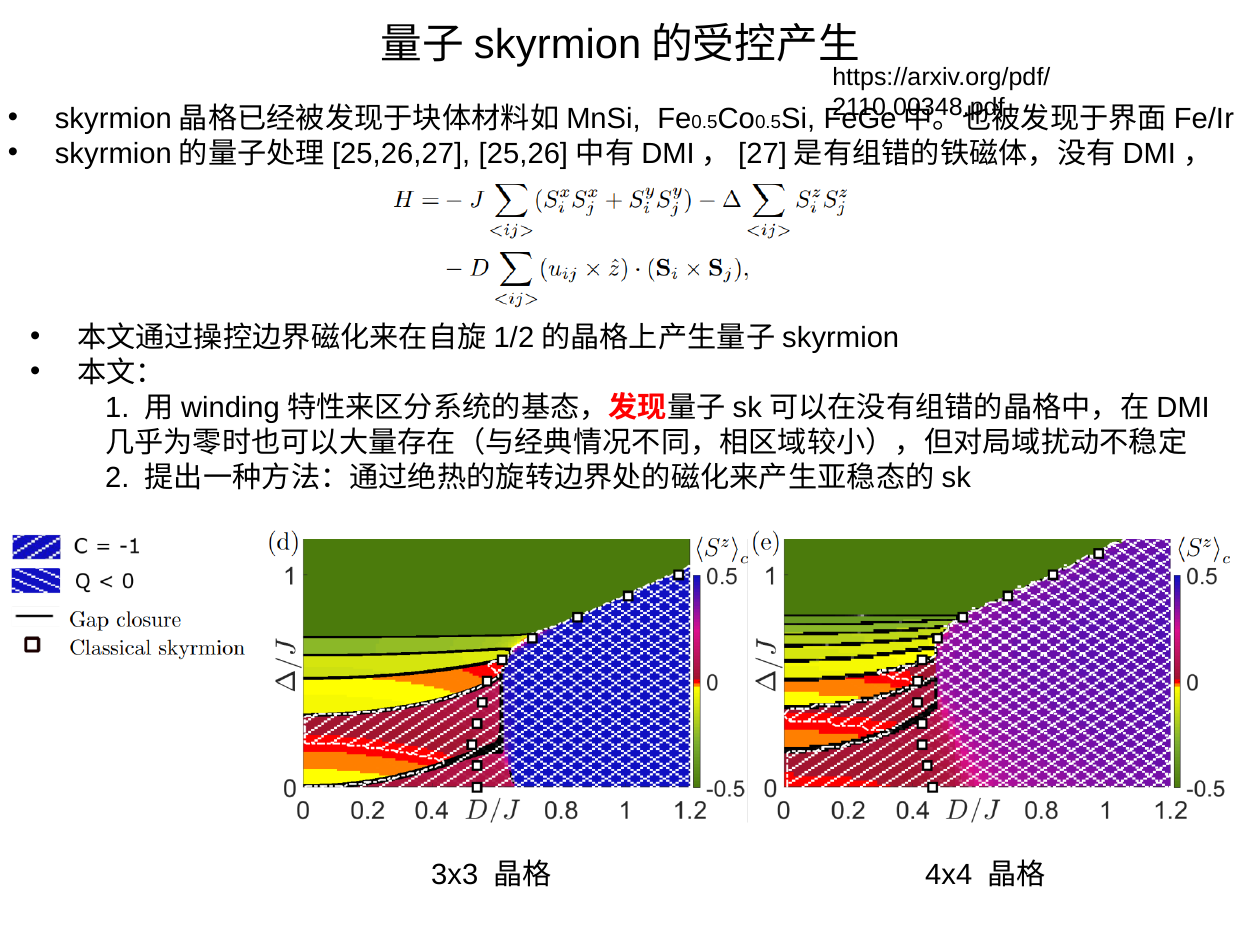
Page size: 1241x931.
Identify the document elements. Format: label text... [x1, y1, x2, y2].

text_box 本文通过操控边界磁化来在自旋1/2的晶格上产生量子skyrmion 本文： 1. 用winding特性来区分系统的基态，发现量子sk可以在没有组错的晶格中，在DMI 几乎为零时也可以大量存在（与经典情况不同，相区域较小），但对局域扰动不稳定 2. 提出一种方法：通过绝热的旋转边界处的磁化来产生亚稳态的sk [15, 310, 1225, 501]
text_box skyrmion晶格已经被发现于块体材料如MnSi, Fe0.5Co0.5Si, FeGe中。也被发现于界面Fe/Ir skyrmion的量子处理[25,26,27], [25,26]中有DMI，[27]是有组错的铁磁体，没有DMI， [0, 91, 1241, 177]
picture [267, 527, 1234, 826]
picture [3, 527, 250, 662]
text_box 4x4 晶格 [910, 848, 1061, 898]
text_box 3x3 晶格 [416, 848, 567, 898]
picture [387, 177, 853, 312]
text_box 量子skyrmion的受控产生 [365, 9, 875, 75]
text_box https://arxiv.org/pdf/2110.00348.pdf [817, 53, 1234, 129]
